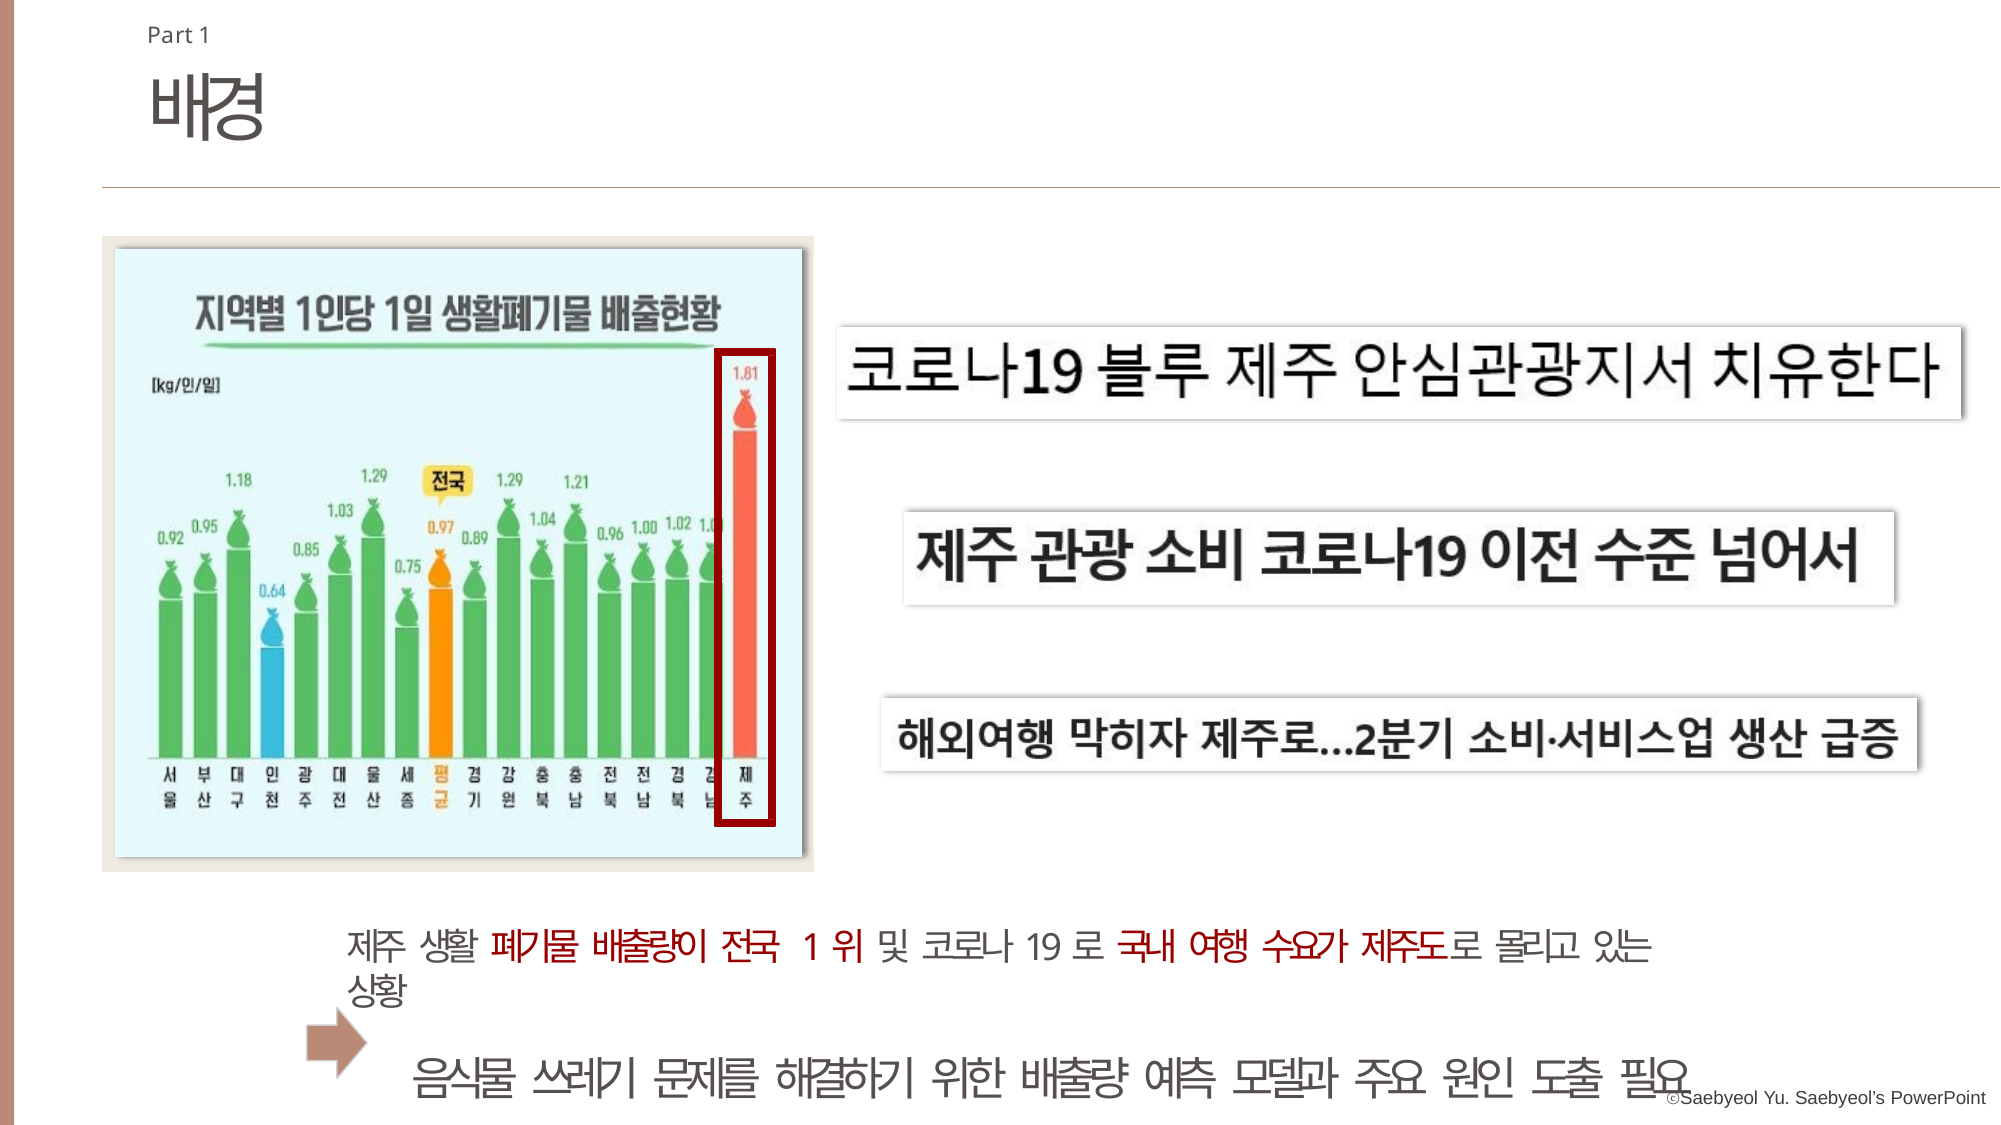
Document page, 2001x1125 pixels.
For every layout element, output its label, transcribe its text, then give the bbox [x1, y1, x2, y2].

text_box Part 1 [145, 18, 213, 48]
text_box 제주 생활 폐기물 배출량이 전국 1위 및 코로나19로 국내 여행 수요가 제주도로 몰리고 있는 상황 음식물 쓰레기 문제를 해결하기 위한 배출량 예측 모델과 주요 원인 도출 필요 [343, 920, 1713, 1105]
footer ⓒSaebyeol Yu. Saebyeol’s PowerPoint [1663, 1086, 1995, 1125]
text_box [0, 0, 15, 1125]
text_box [898, 502, 1907, 615]
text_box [830, 318, 1974, 428]
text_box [305, 1006, 369, 1080]
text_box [874, 688, 1930, 780]
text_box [101, 236, 815, 873]
title 배경 [145, 58, 272, 234]
